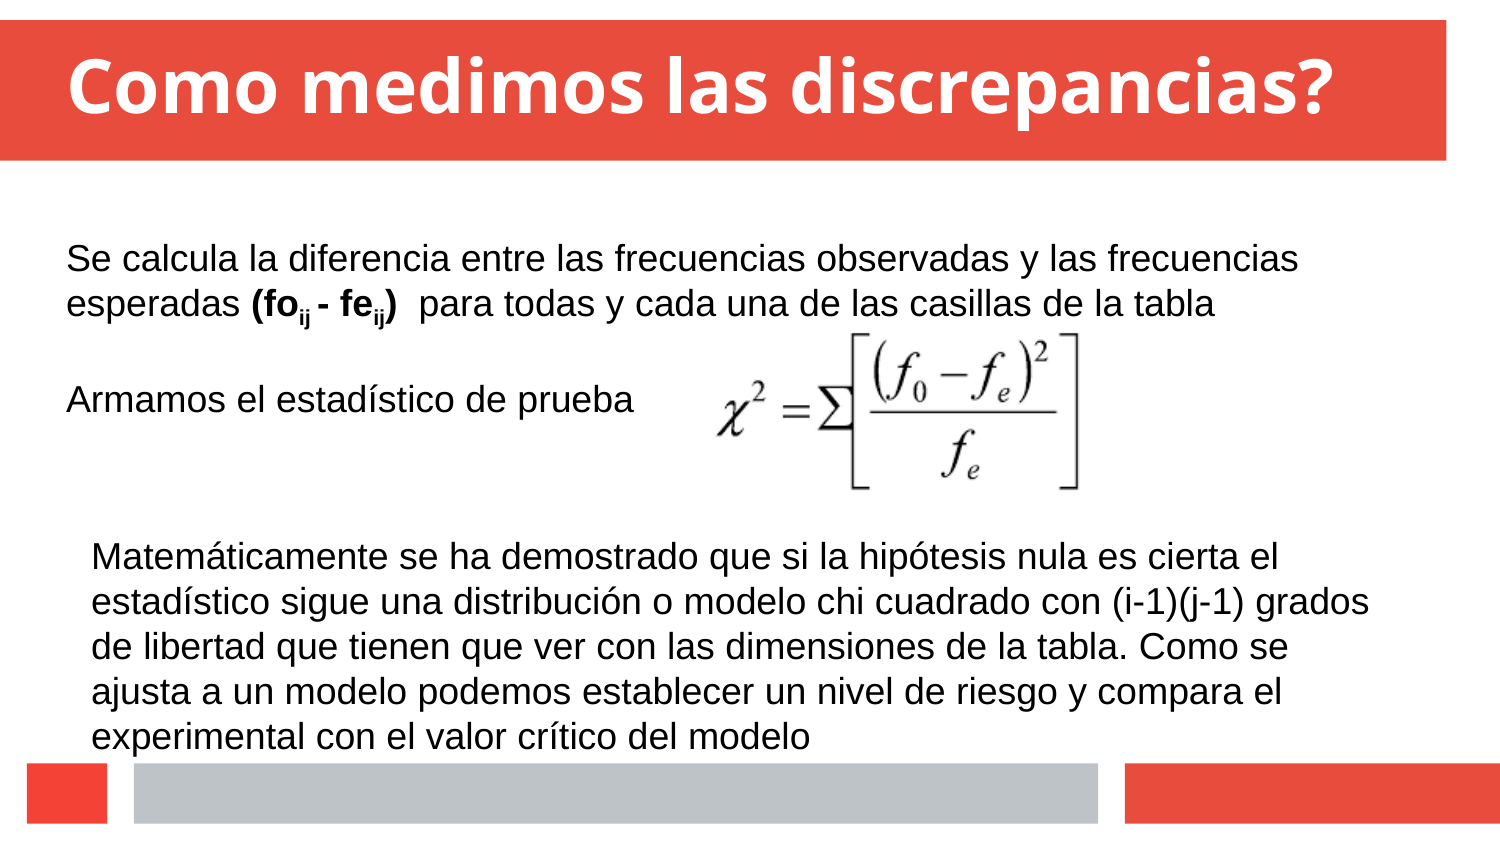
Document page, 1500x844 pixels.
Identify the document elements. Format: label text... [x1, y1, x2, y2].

text_box Matemáticamente se ha demostrado que si la hipótesis nula es cierta el estadístico sigue una distribución o modelo chi cuadrado con (i-1)(j-1) grados de libertad que tienen que ver con las dimensiones de la tabla. Como se ajusta a un modelo podemos establecer un nivel de riesgo y compara el experimental con el valor crítico del modelo [76, 517, 1400, 709]
text_box [332, 602, 1500, 744]
title Como medimos las discrepancias? [53, 40, 1447, 141]
text_box [99, 709, 1353, 757]
picture [694, 251, 1100, 556]
list Se calcula la diferencia entre las frecuencias observadas y las frecuencias esperadas (foij - feij) para todas y cada una de las casillas de la tabla Armamos el estadístico de prueba [53, 220, 1420, 744]
